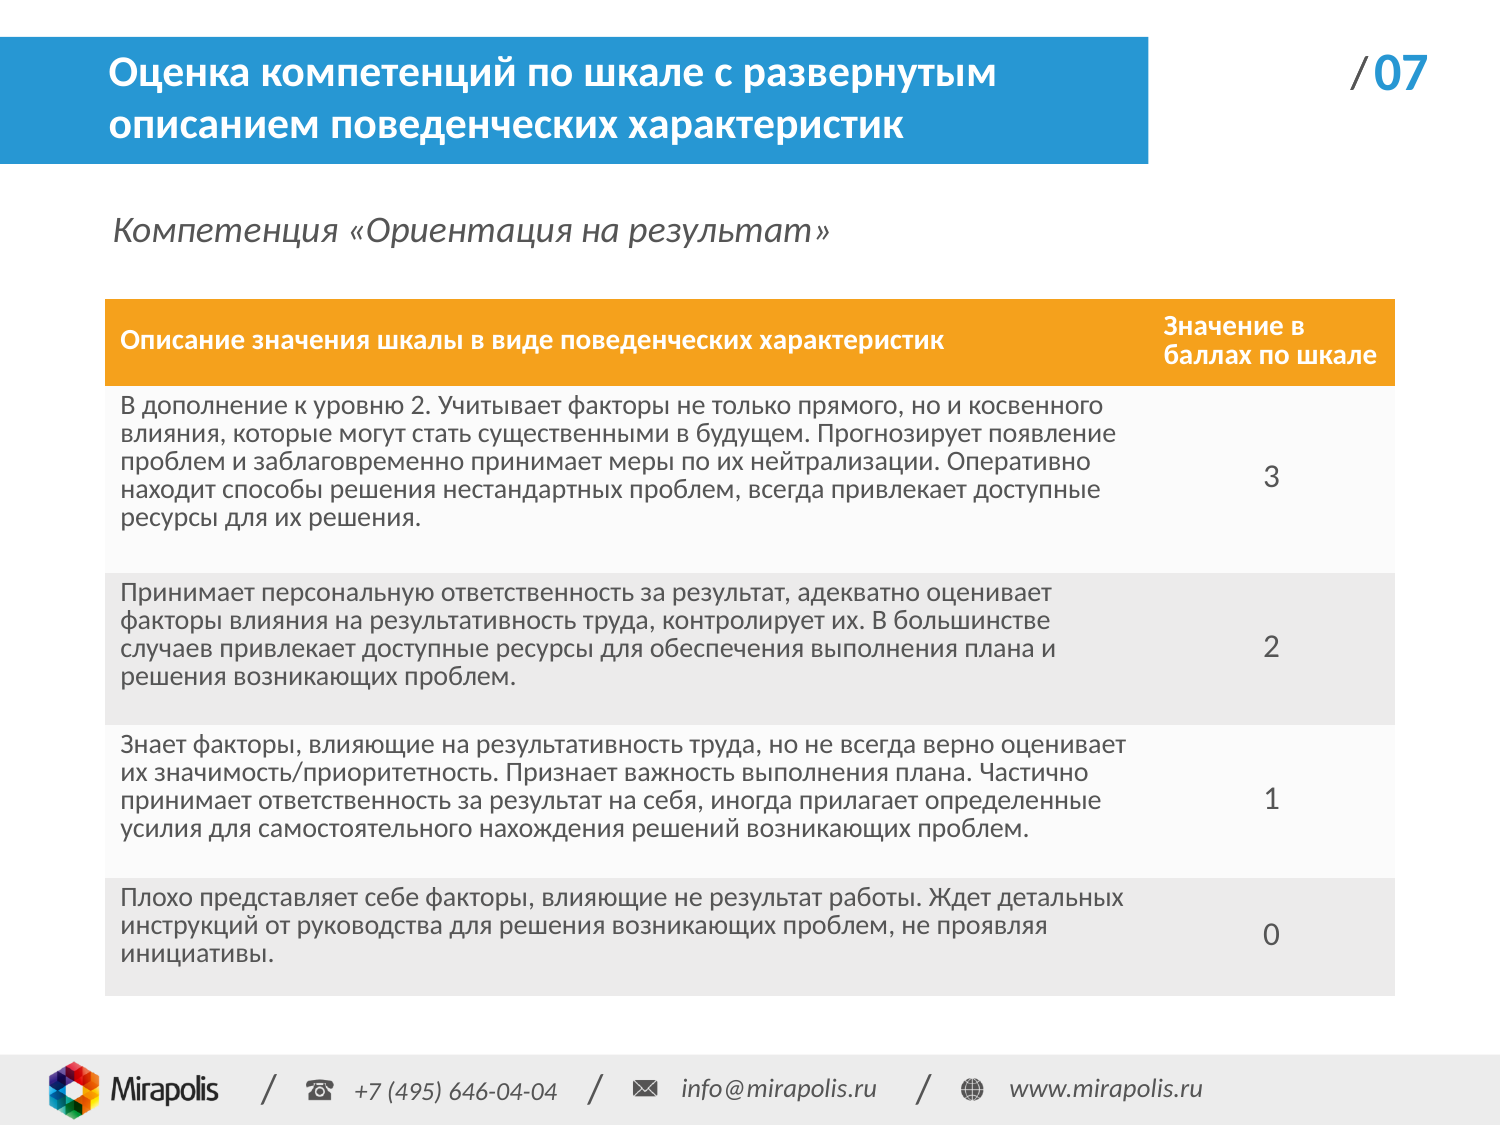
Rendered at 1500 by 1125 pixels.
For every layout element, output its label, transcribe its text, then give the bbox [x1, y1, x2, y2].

title Оценка компетенций по шкале с развернутым описанием поведенческих характеристик [93, 35, 1079, 176]
slide_number 07 [1395, 45, 1477, 93]
table_cell 3 [1148, 386, 1395, 573]
picture [631, 1078, 659, 1098]
text_box Компетенция «Ориентация на результат» [100, 204, 1144, 258]
picture [959, 1076, 985, 1102]
picture [46, 1059, 223, 1122]
table_cell Плохо представляет себе факторы, влияющие не результат работы. Ждет детальных инструкций от руководства для решения возникающих проблем, не проявляя инициативы. [105, 878, 1148, 996]
table_cell 1 [1148, 725, 1395, 878]
text_box / [1335, 35, 1395, 105]
table_header Значение в баллах по шкале [1148, 299, 1395, 386]
table_cell Знает факторы, влияющие на результативность труда, но не всегда верно оценивает их значимость/приоритетность. Признает важность выполнения плана. Частично принимает ответственность за результат на себя, иногда прилагает определенные усилия для самостоятельного нахождения решений возникающих проблем. [105, 725, 1148, 878]
table_cell Принимает персональную ответственность за результат, адекватно оценивает факторы влияния на результативность труда, контролирует их. В большинстве случаев привлекает доступные ресурсы для обеспечения выполнения плана и решения возникающих проблем. [105, 573, 1148, 725]
table_cell 0 [1148, 878, 1395, 996]
picture [304, 1078, 335, 1102]
table_header Описание значения шкалы в виде поведенческих характеристик [105, 299, 1148, 386]
table_cell 2 [1148, 573, 1395, 725]
table_cell В дополнение к уровню 2. Учитывает факторы не только прямого, но и косвенного влияния, которые могут стать существенными в будущем. Прогнозирует появление проблем и заблаговременно принимает меры по их нейтрализации. Оперативно находит способы решения нестандартных проблем, всегда привлекает доступные ресурсы для их решения. [105, 386, 1148, 573]
